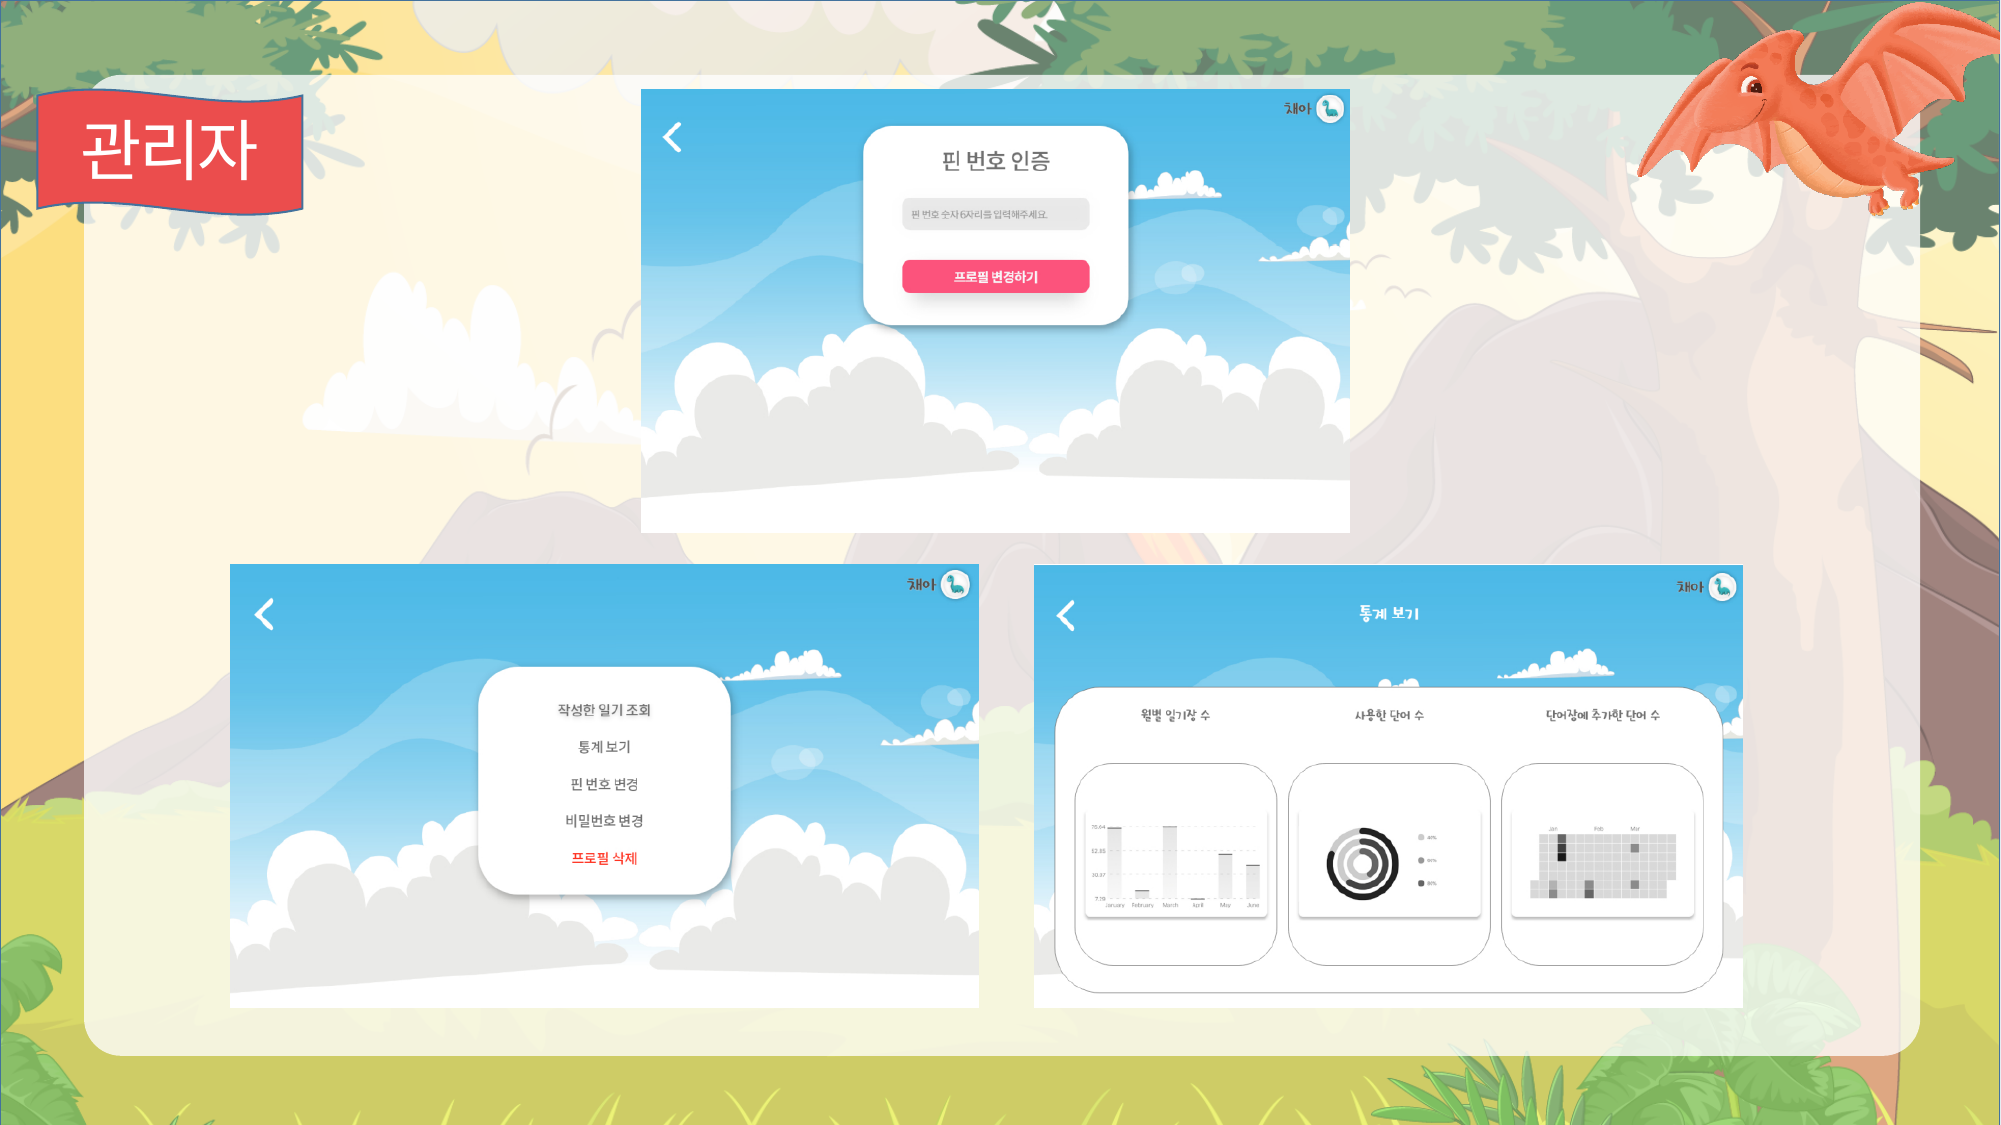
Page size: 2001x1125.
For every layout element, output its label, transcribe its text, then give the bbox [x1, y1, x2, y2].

picture [1034, 564, 1743, 1008]
text_box [36, 88, 304, 216]
picture [230, 564, 979, 1008]
picture [1637, 1, 2000, 216]
picture [641, 89, 1350, 533]
text_box 관리자 [66, 101, 274, 197]
